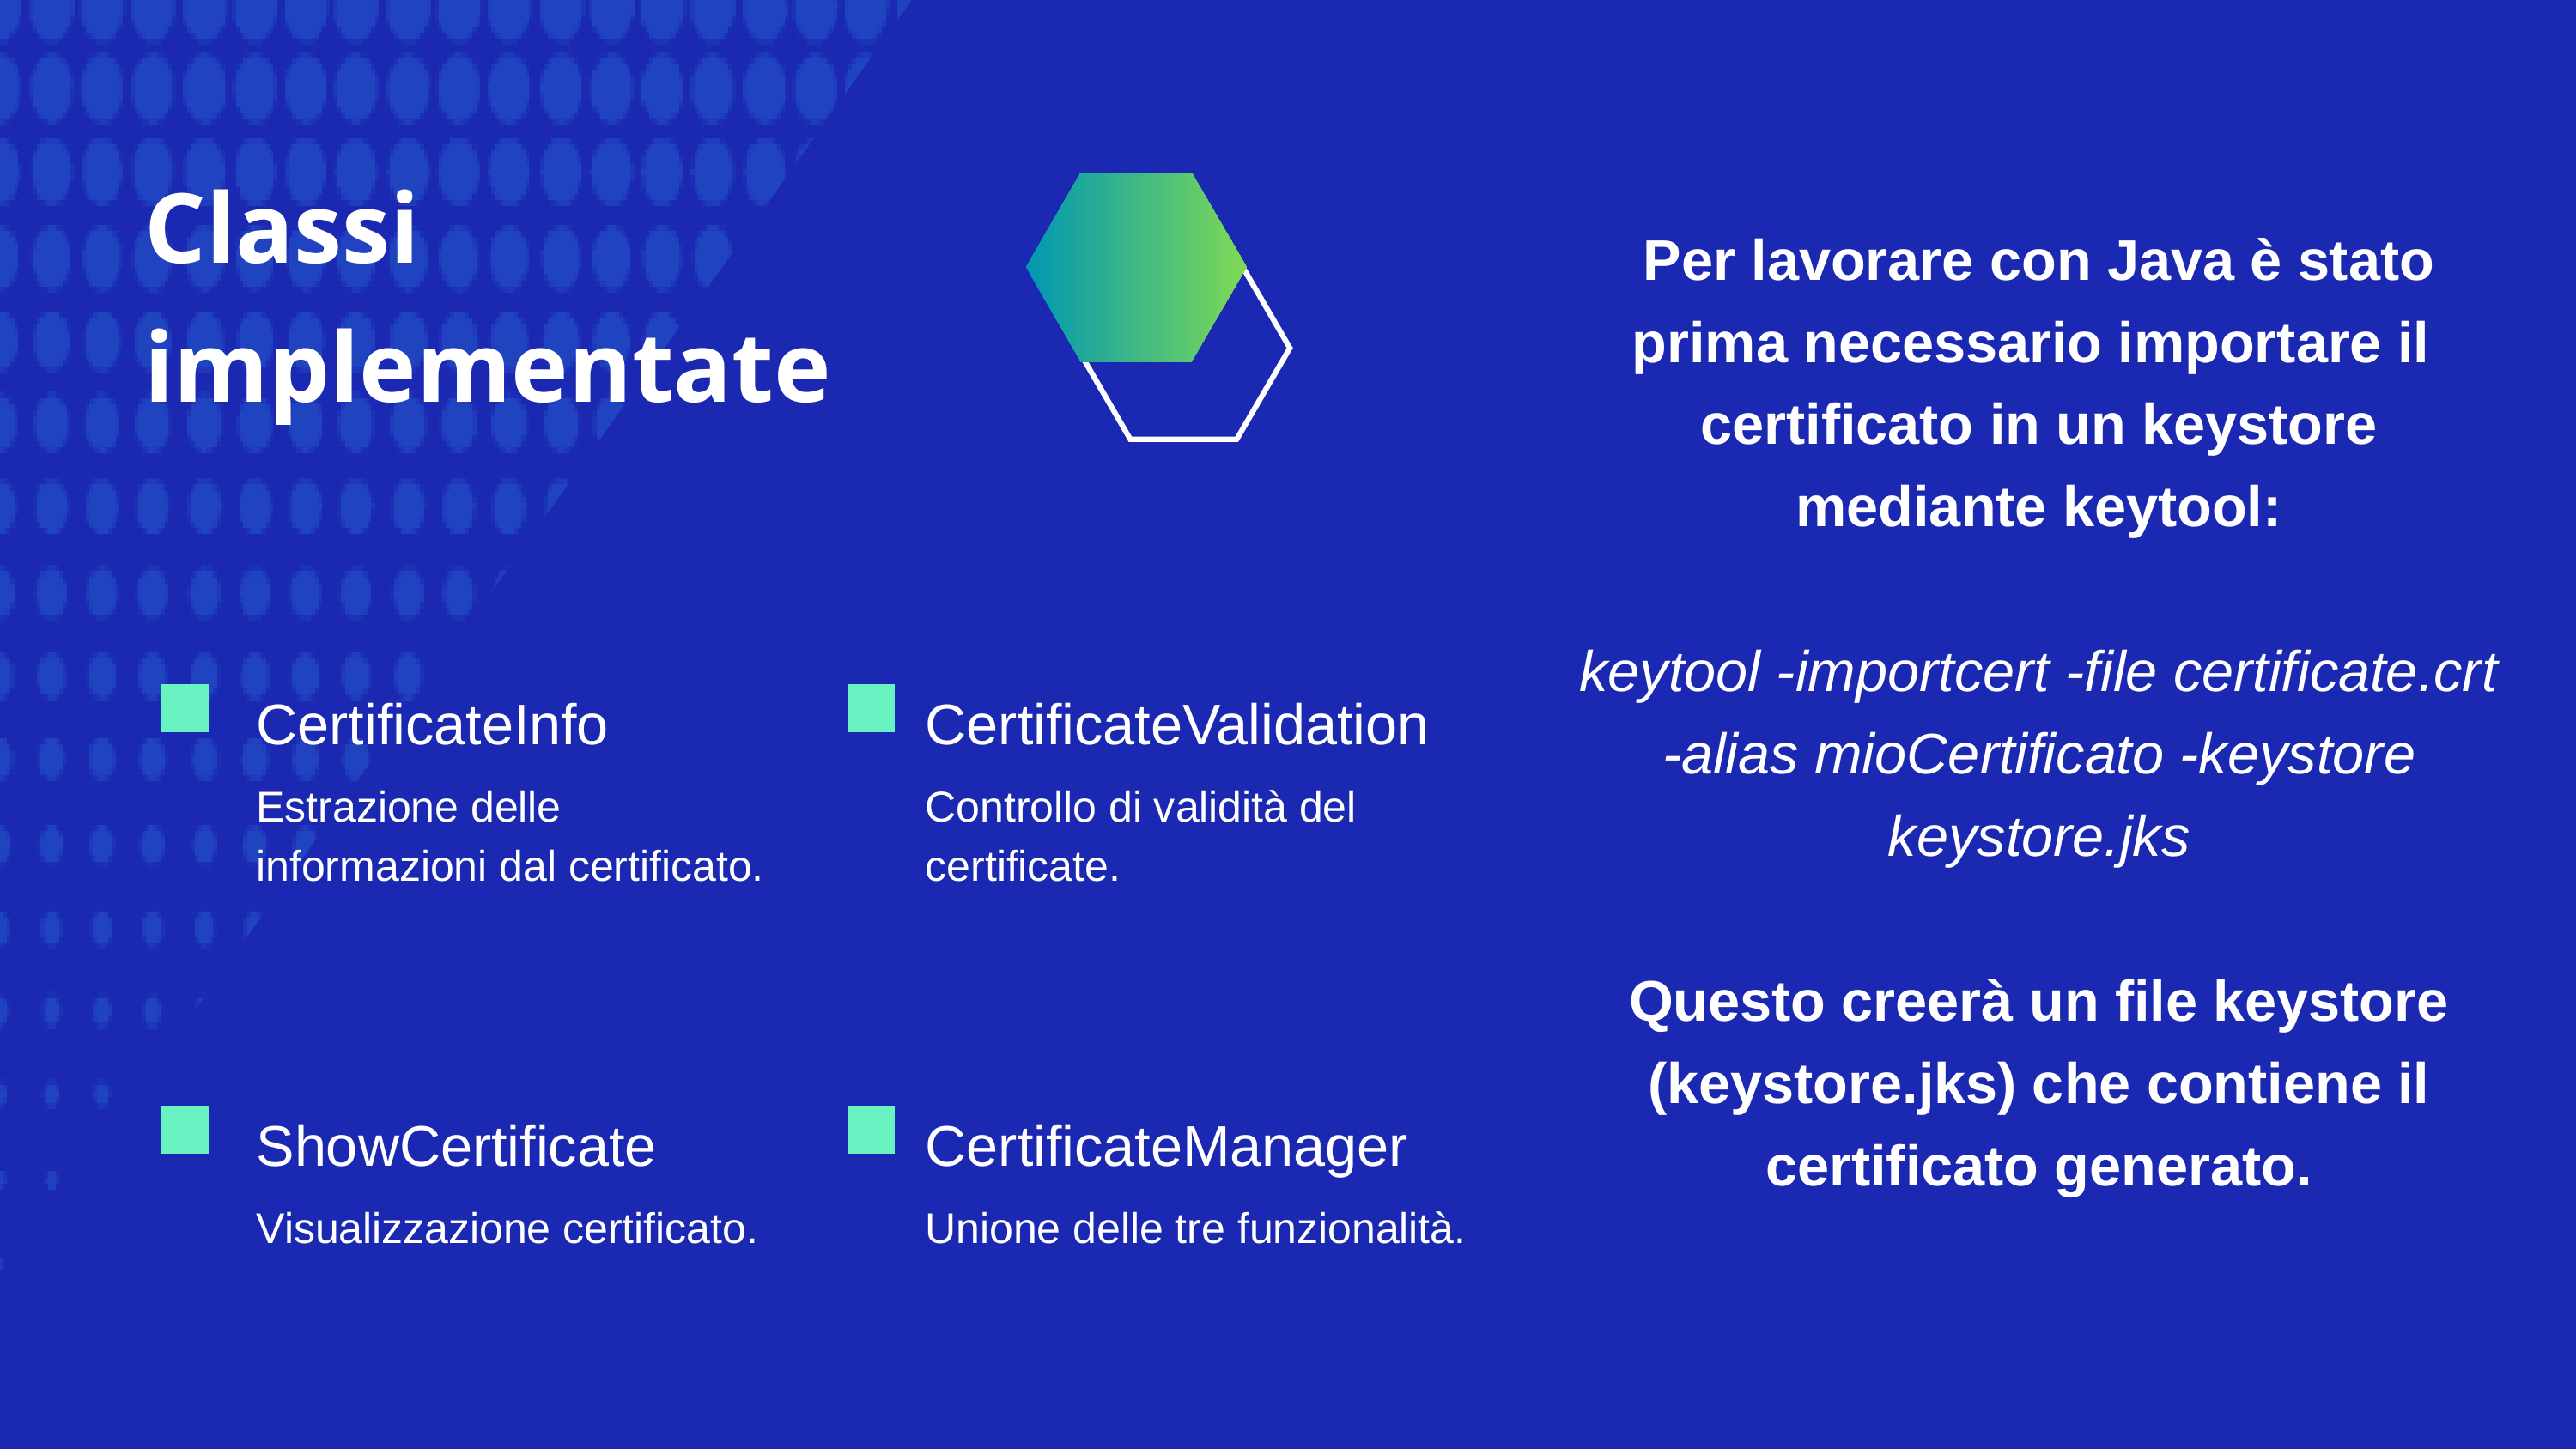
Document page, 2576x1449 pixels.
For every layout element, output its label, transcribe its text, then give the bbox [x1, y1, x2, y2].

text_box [925, 673, 1494, 1253]
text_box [847, 681, 896, 733]
text_box Classi implementate [144, 143, 929, 422]
text_box Per lavorare con Java è stato prima necessario importare il certificato in un keystore mediante keytool: keytool -importcert -file certificate.crt -alias mioCertificato -keystore keystore.jks Questo creerà un file keystore (keystore.jks) che contiene il certificato generato. [1568, 209, 2511, 1197]
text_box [161, 681, 210, 733]
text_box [847, 1102, 896, 1155]
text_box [256, 673, 817, 1253]
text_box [1025, 159, 1291, 440]
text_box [161, 1102, 210, 1155]
text_box [0, 0, 912, 1285]
